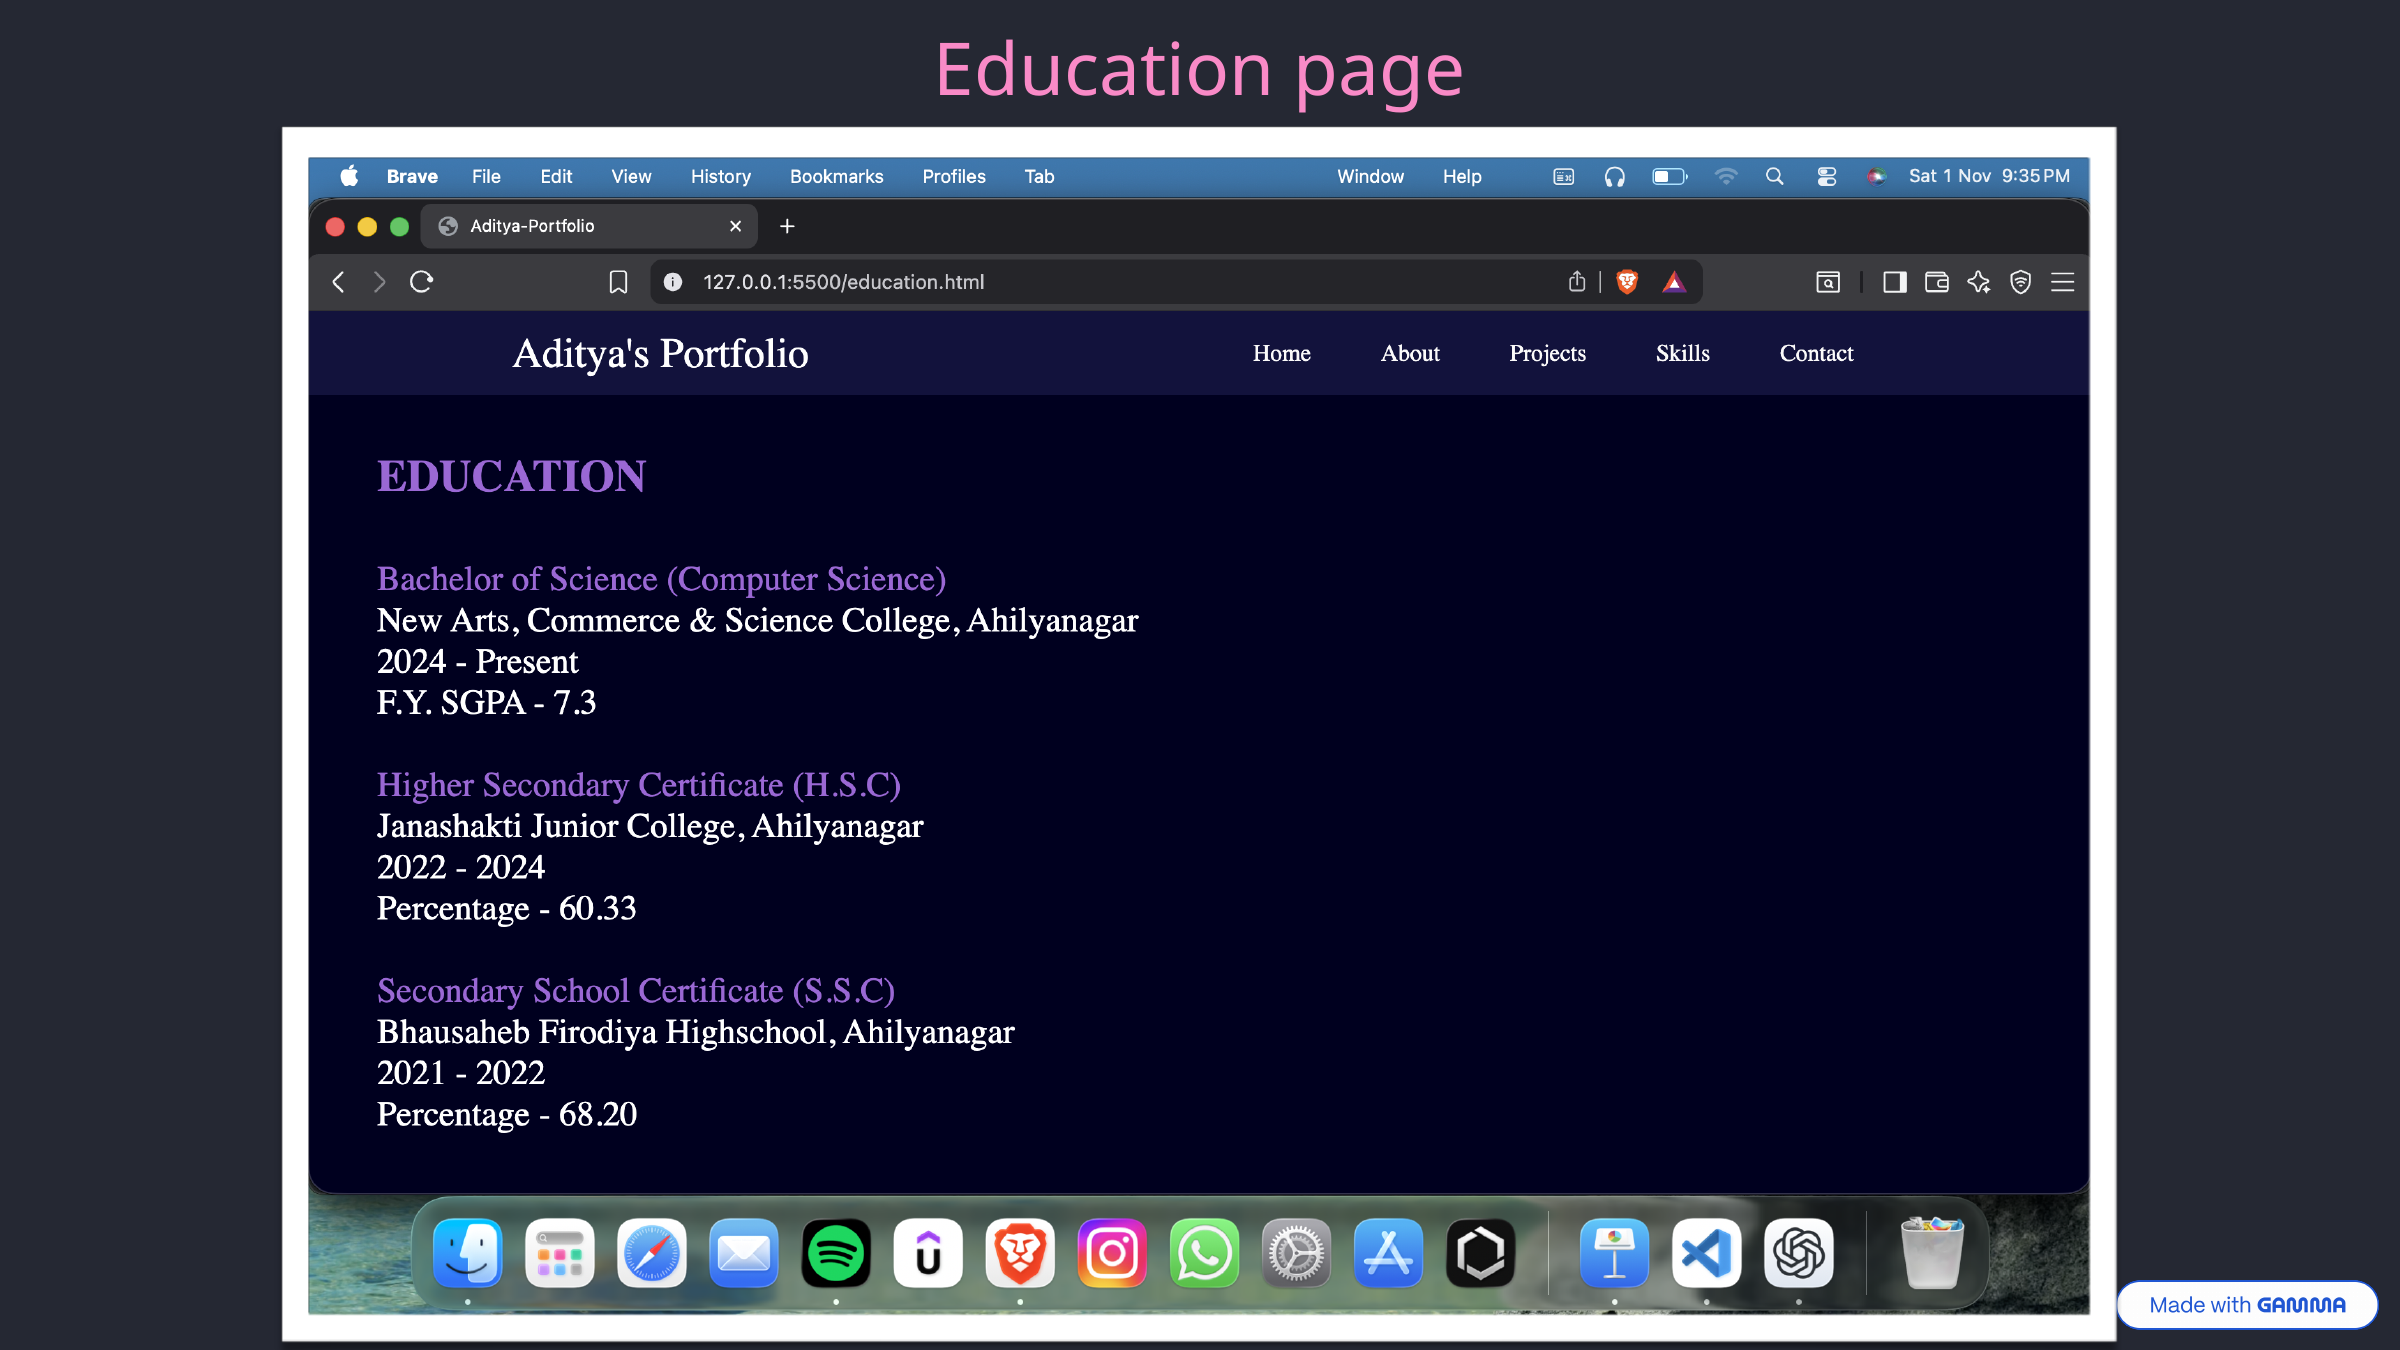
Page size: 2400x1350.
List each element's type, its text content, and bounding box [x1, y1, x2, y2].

text_box Education page [926, 14, 1474, 118]
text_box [274, 123, 2126, 1350]
picture [2126, 1271, 2389, 1339]
